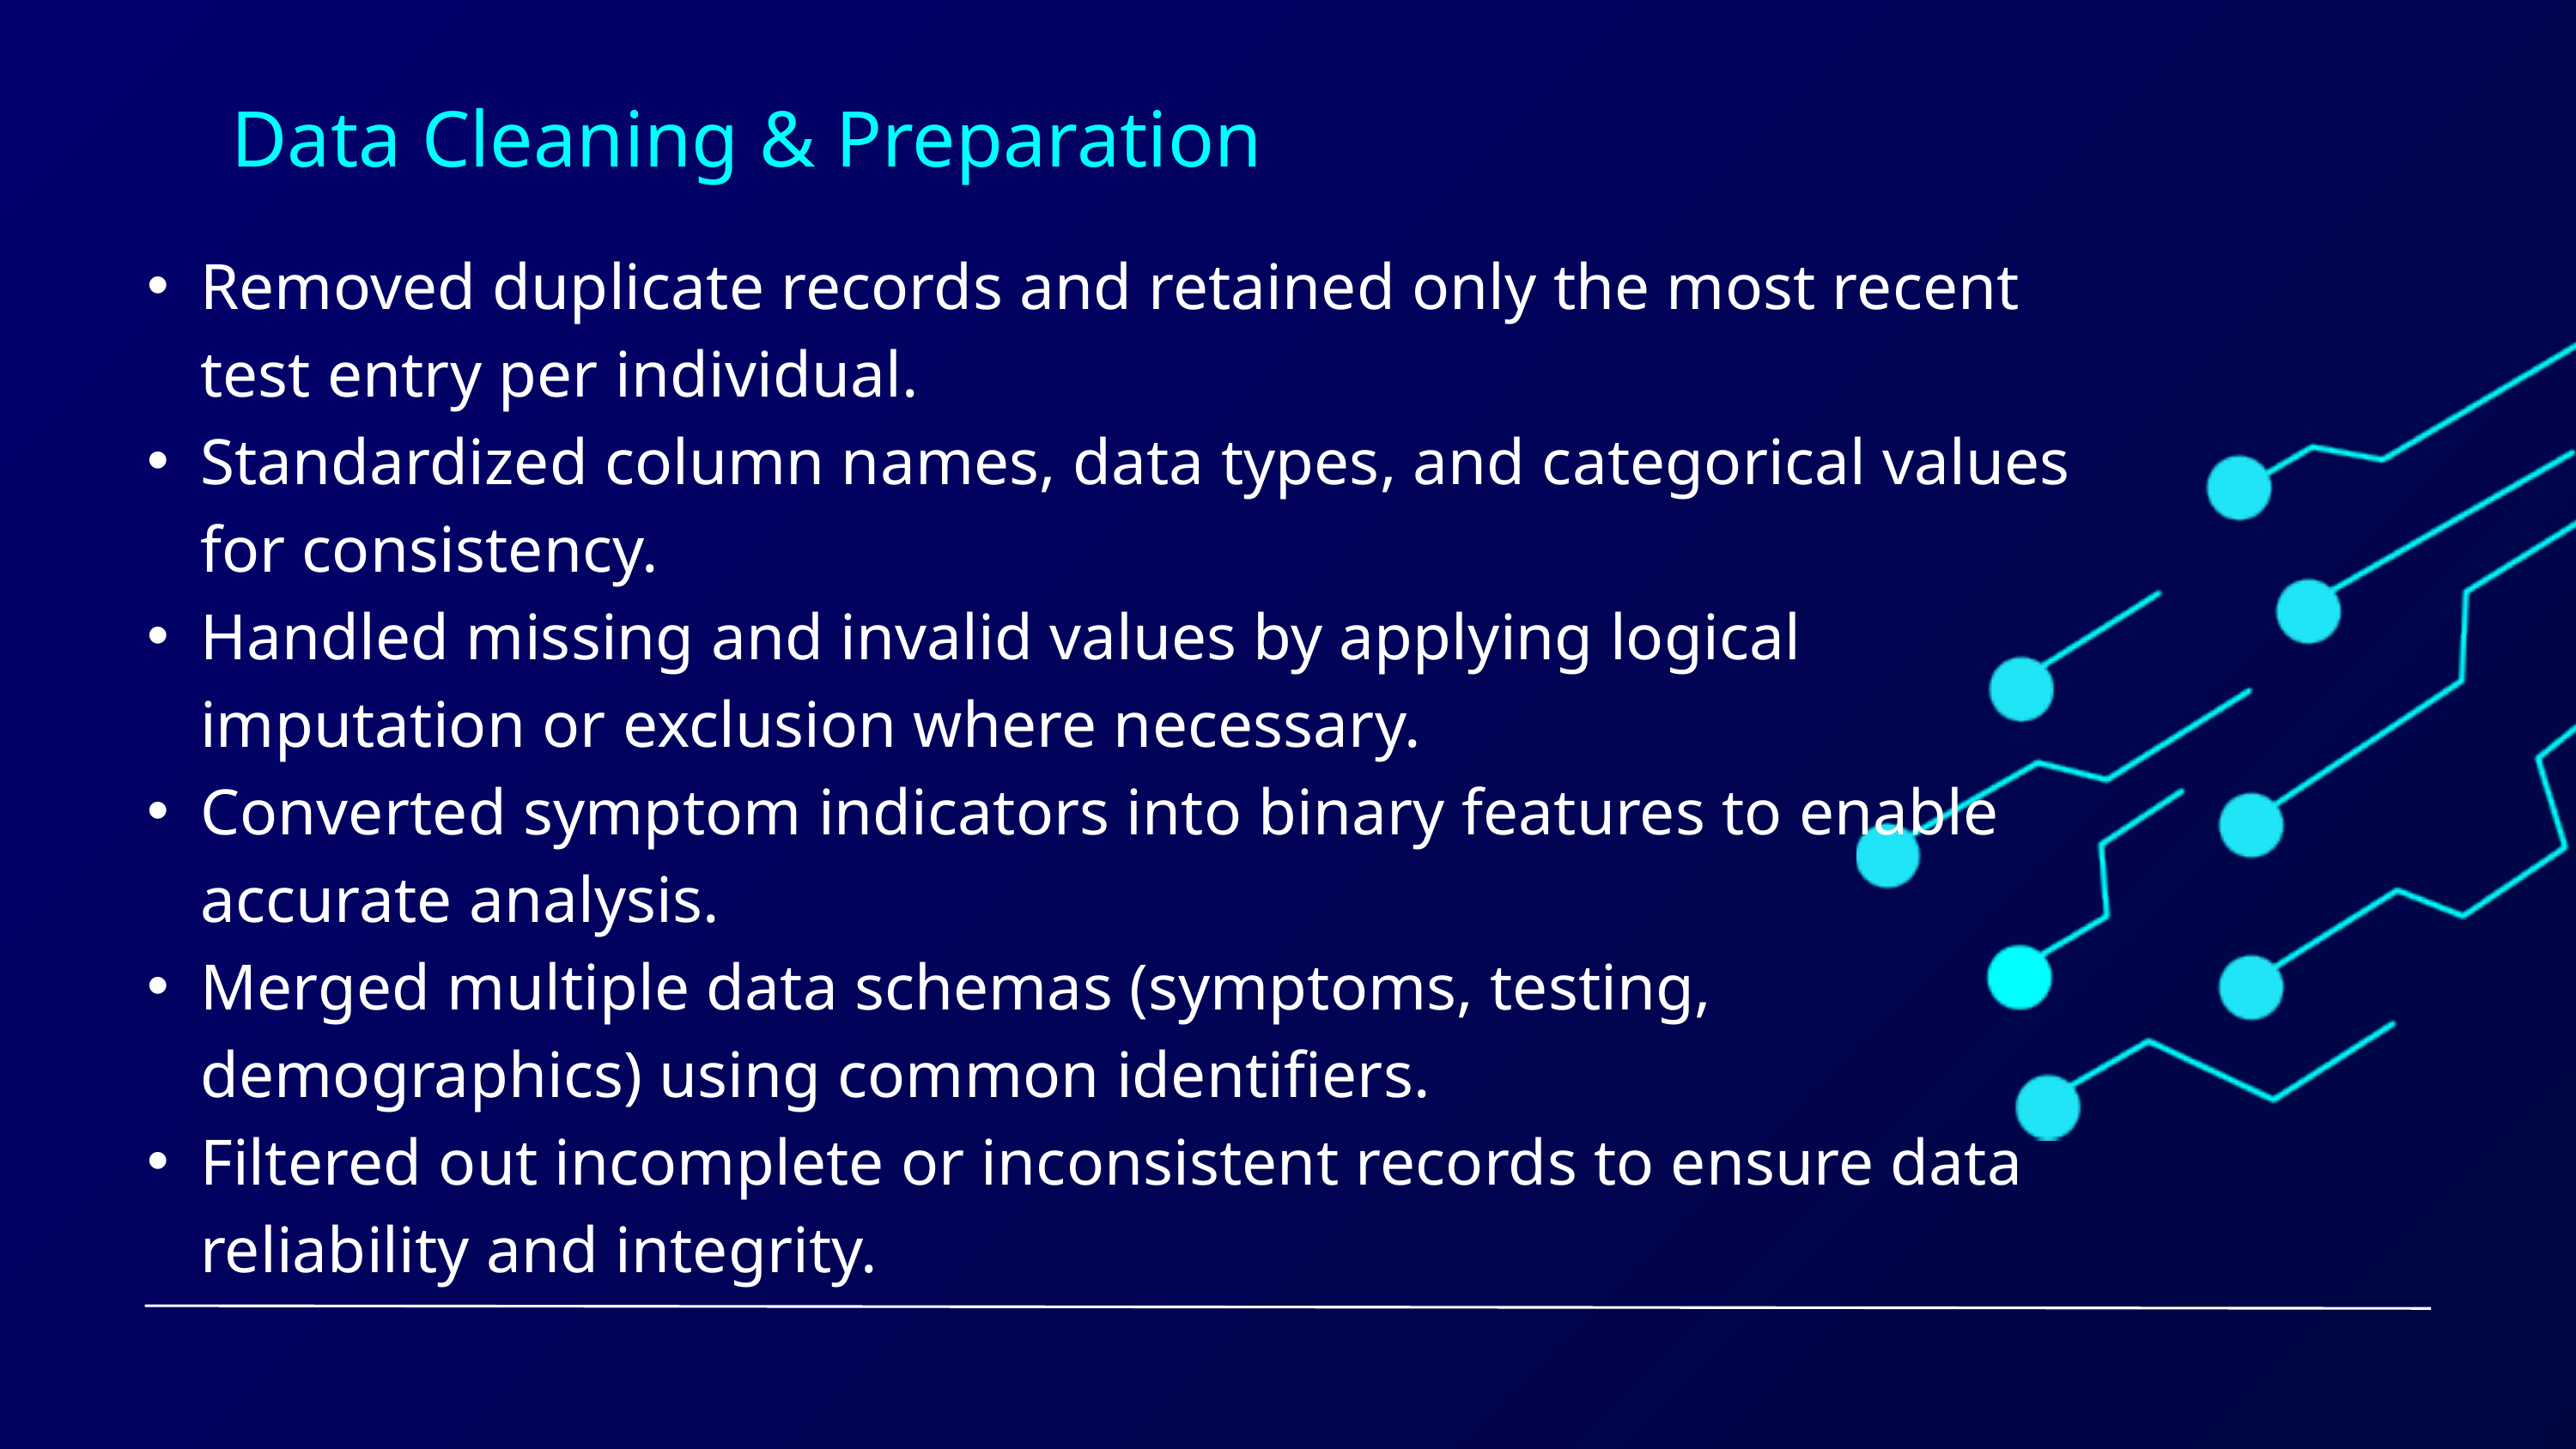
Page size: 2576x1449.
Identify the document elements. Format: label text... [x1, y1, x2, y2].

text_box [2083, 337, 2576, 1141]
text_box Data Cleaning & Preparation [144, 74, 1351, 183]
text_box Removed duplicate records and retained only the most recent test entry per individual. Standardized column names, data types, and categorical values for consistency. Handled missing and invalid values by applying logical imputation or exclusion where necessary. Converted symptom indicators into binary features to enable accurate analysis. Merged multiple data schemas (symptoms, testing, demographics) using common identifiers. Filtered out incomplete or inconsistent records to ensure data reliability and integrity. [94, 131, 2083, 1333]
